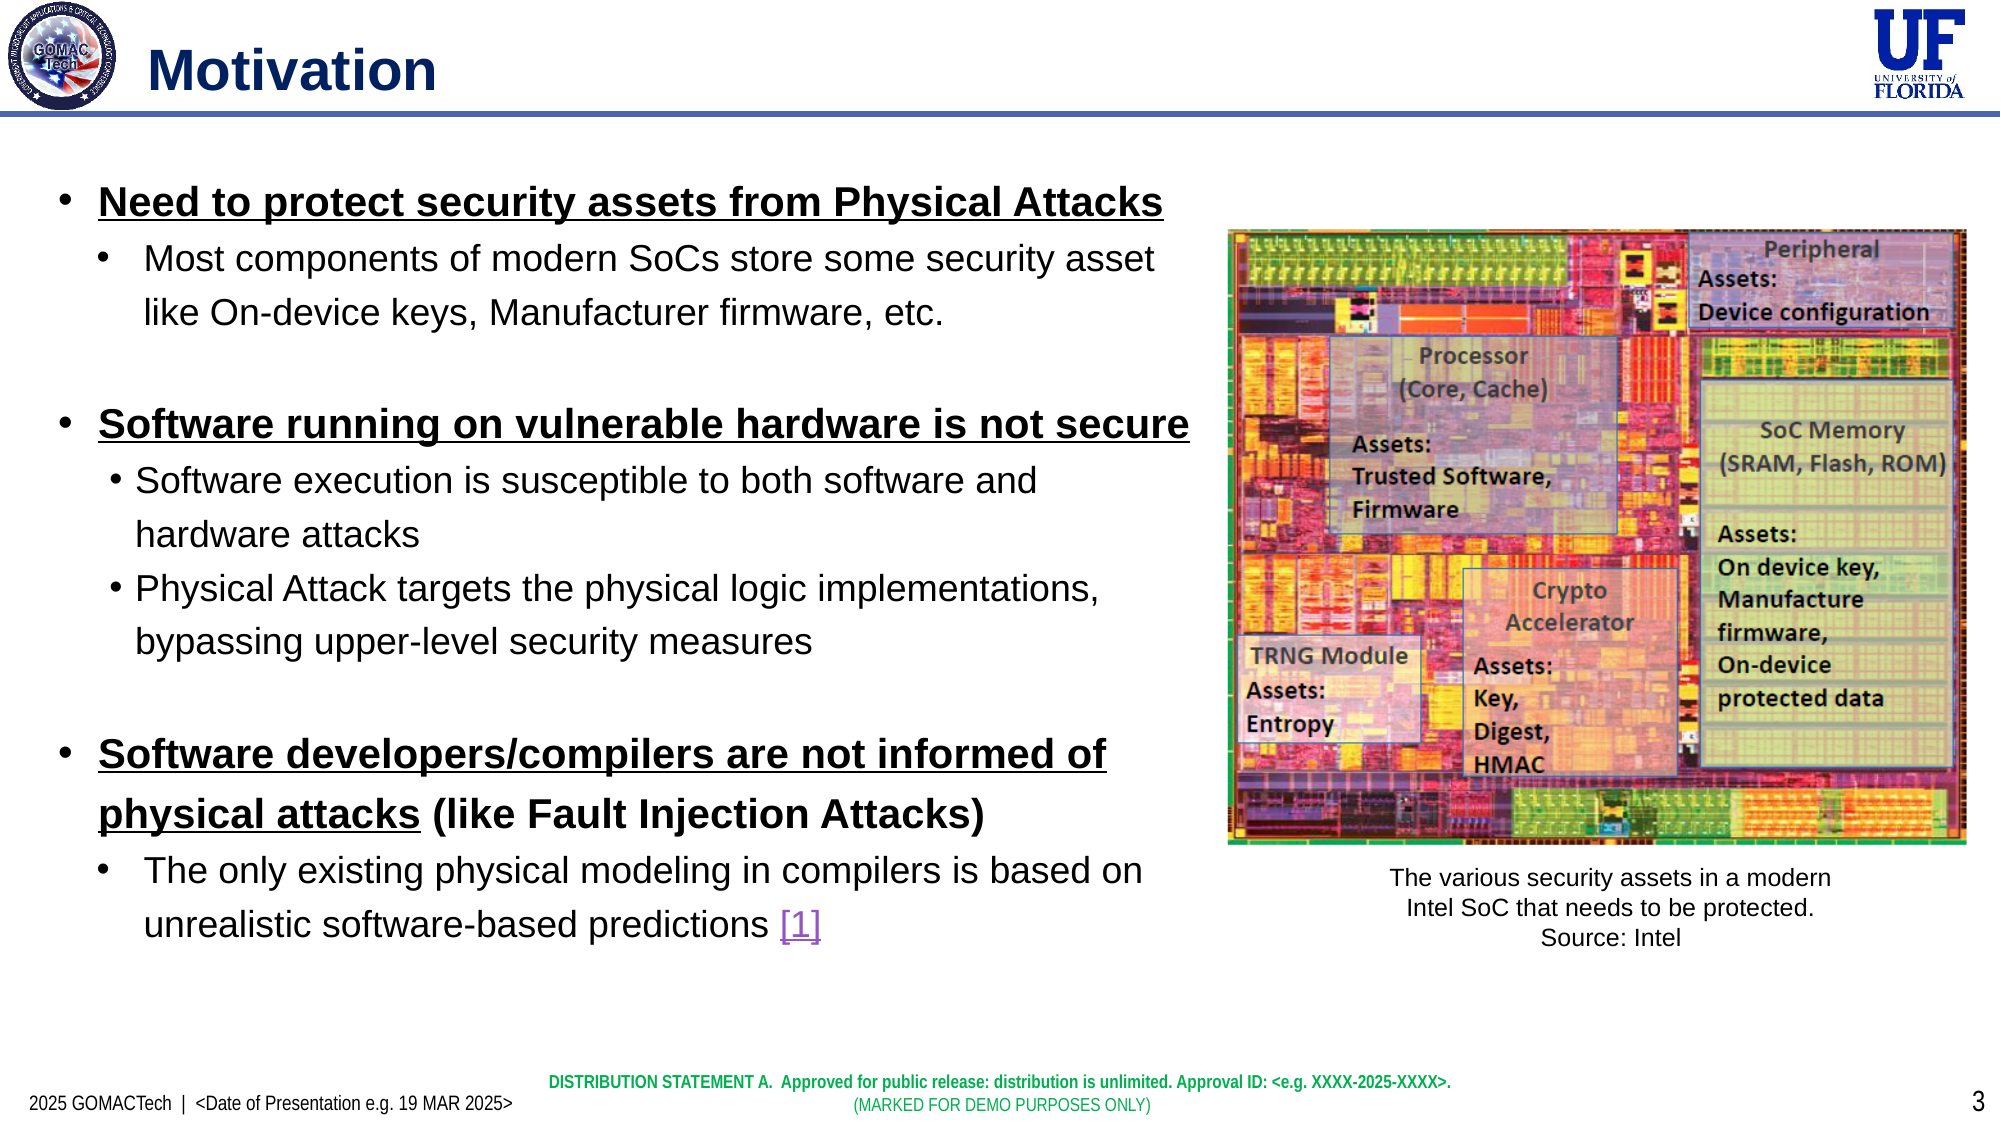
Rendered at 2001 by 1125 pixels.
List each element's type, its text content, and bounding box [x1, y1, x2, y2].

text_box The various security assets in a modern Intel SoC that needs to be protected. Source: Intel [1348, 854, 1874, 903]
list Need to protect security assets from Physical Attacks Most components of modern SoCs store some security asset like On-device keys, Manufacturer firmware, etc. Software running on vulnerable hardware is not secure Software execution is susceptible to both software and hardware attacks Physical Attack targets the physical logic implementations, bypassing upper-level security measures Software developers/compilers are not informed of physical attacks (like Fault Injection Attacks) The only existing physical modeling in compilers is based on unrealistic software-based predictions [1] [6, 157, 1220, 1089]
picture [1219, 223, 1977, 854]
title Motivation [132, 11, 1692, 123]
picture [6, 0, 117, 111]
picture [1824, 0, 1996, 104]
